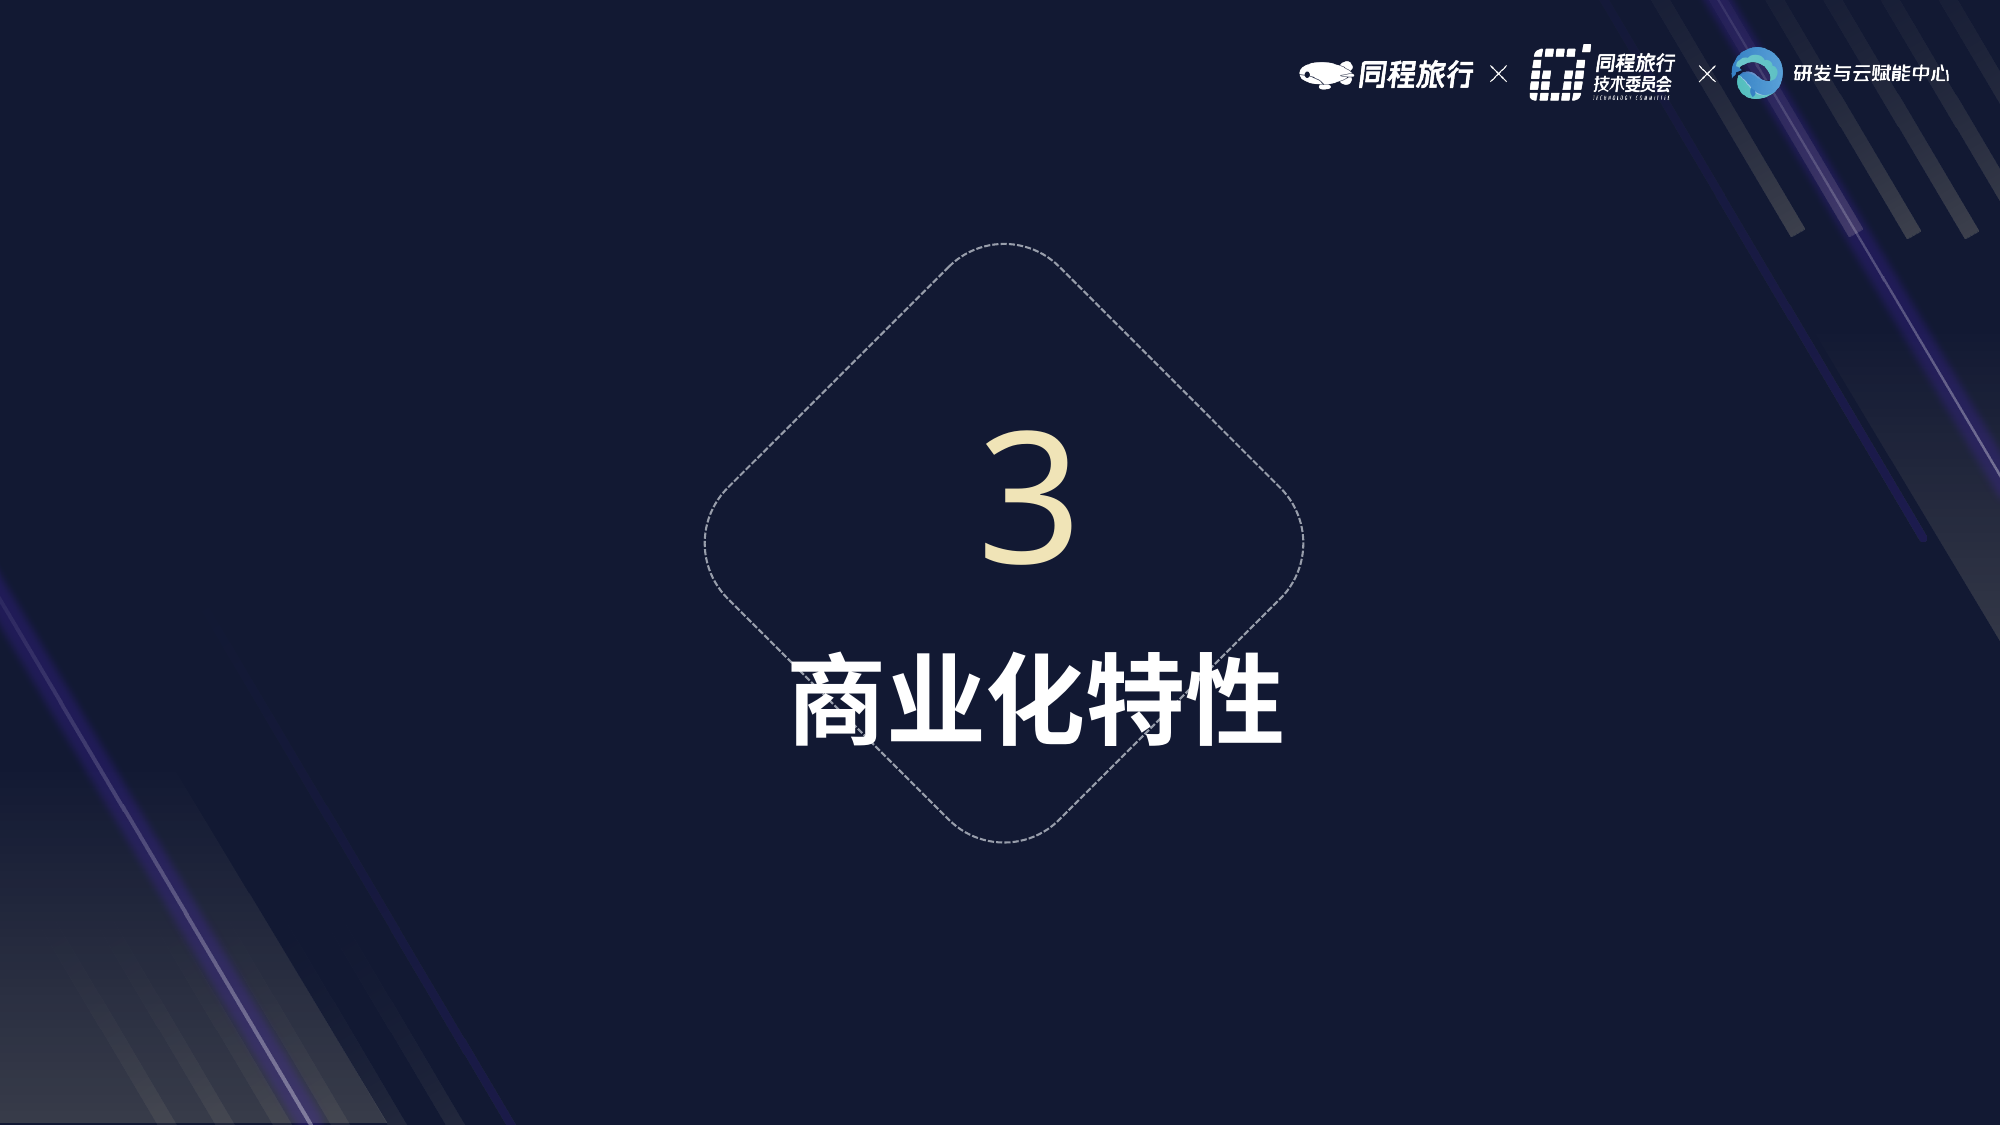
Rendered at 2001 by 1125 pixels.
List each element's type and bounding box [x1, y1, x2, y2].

picture [1297, 44, 1949, 101]
text_box [0, 0, 2000, 1125]
